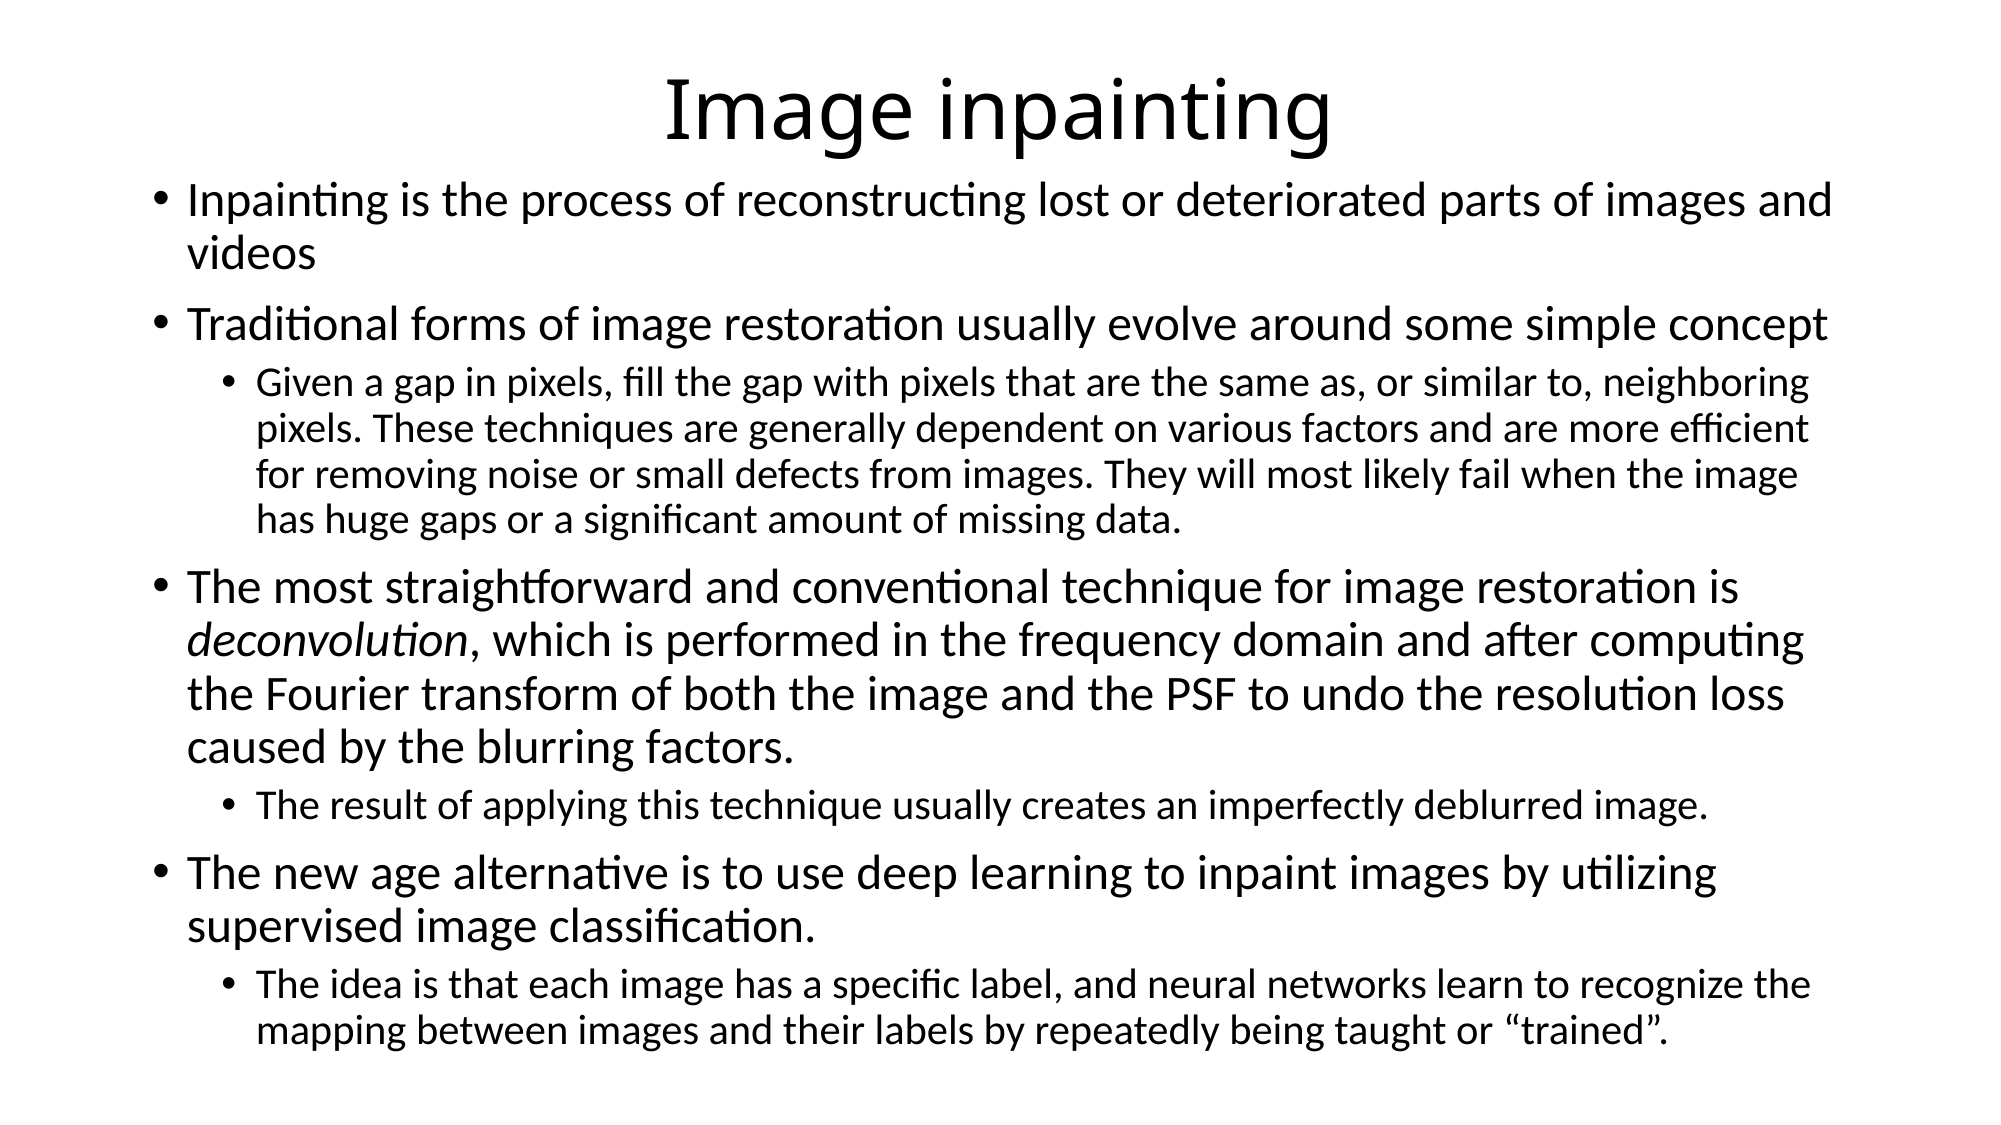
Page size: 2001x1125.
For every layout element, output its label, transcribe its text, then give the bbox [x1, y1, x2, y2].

title Image inpainting [137, 59, 1863, 165]
list Inpainting is the process of reconstructing lost or deteriorated parts of images and videos Traditional forms of image restoration usually evolve around some simple concept Given a gap in pixels, fill the gap with pixels that are the same as, or similar to, neighboring pixels. These techniques are generally dependent on various factors and are more efficient for removing noise or small defects from images. They will most likely fail when the image has huge gaps or a significant amount of missing data. The most straightforward and conventional technique for image restoration is deconvolution, which is performed in the frequency domain and after computing the Fourier transform of both the image and the PSF to undo the resolution loss caused by the blurring factors. The result of applying this technique usually creates an imperfectly deblurred image. The new age alternative is to use deep learning to inpaint images by utilizing supervised image classification. The idea is that each image has a specific label, and neural networks learn to recognize the mapping between images and their labels by repeatedly being taught or “trained”. [137, 165, 1863, 1078]
